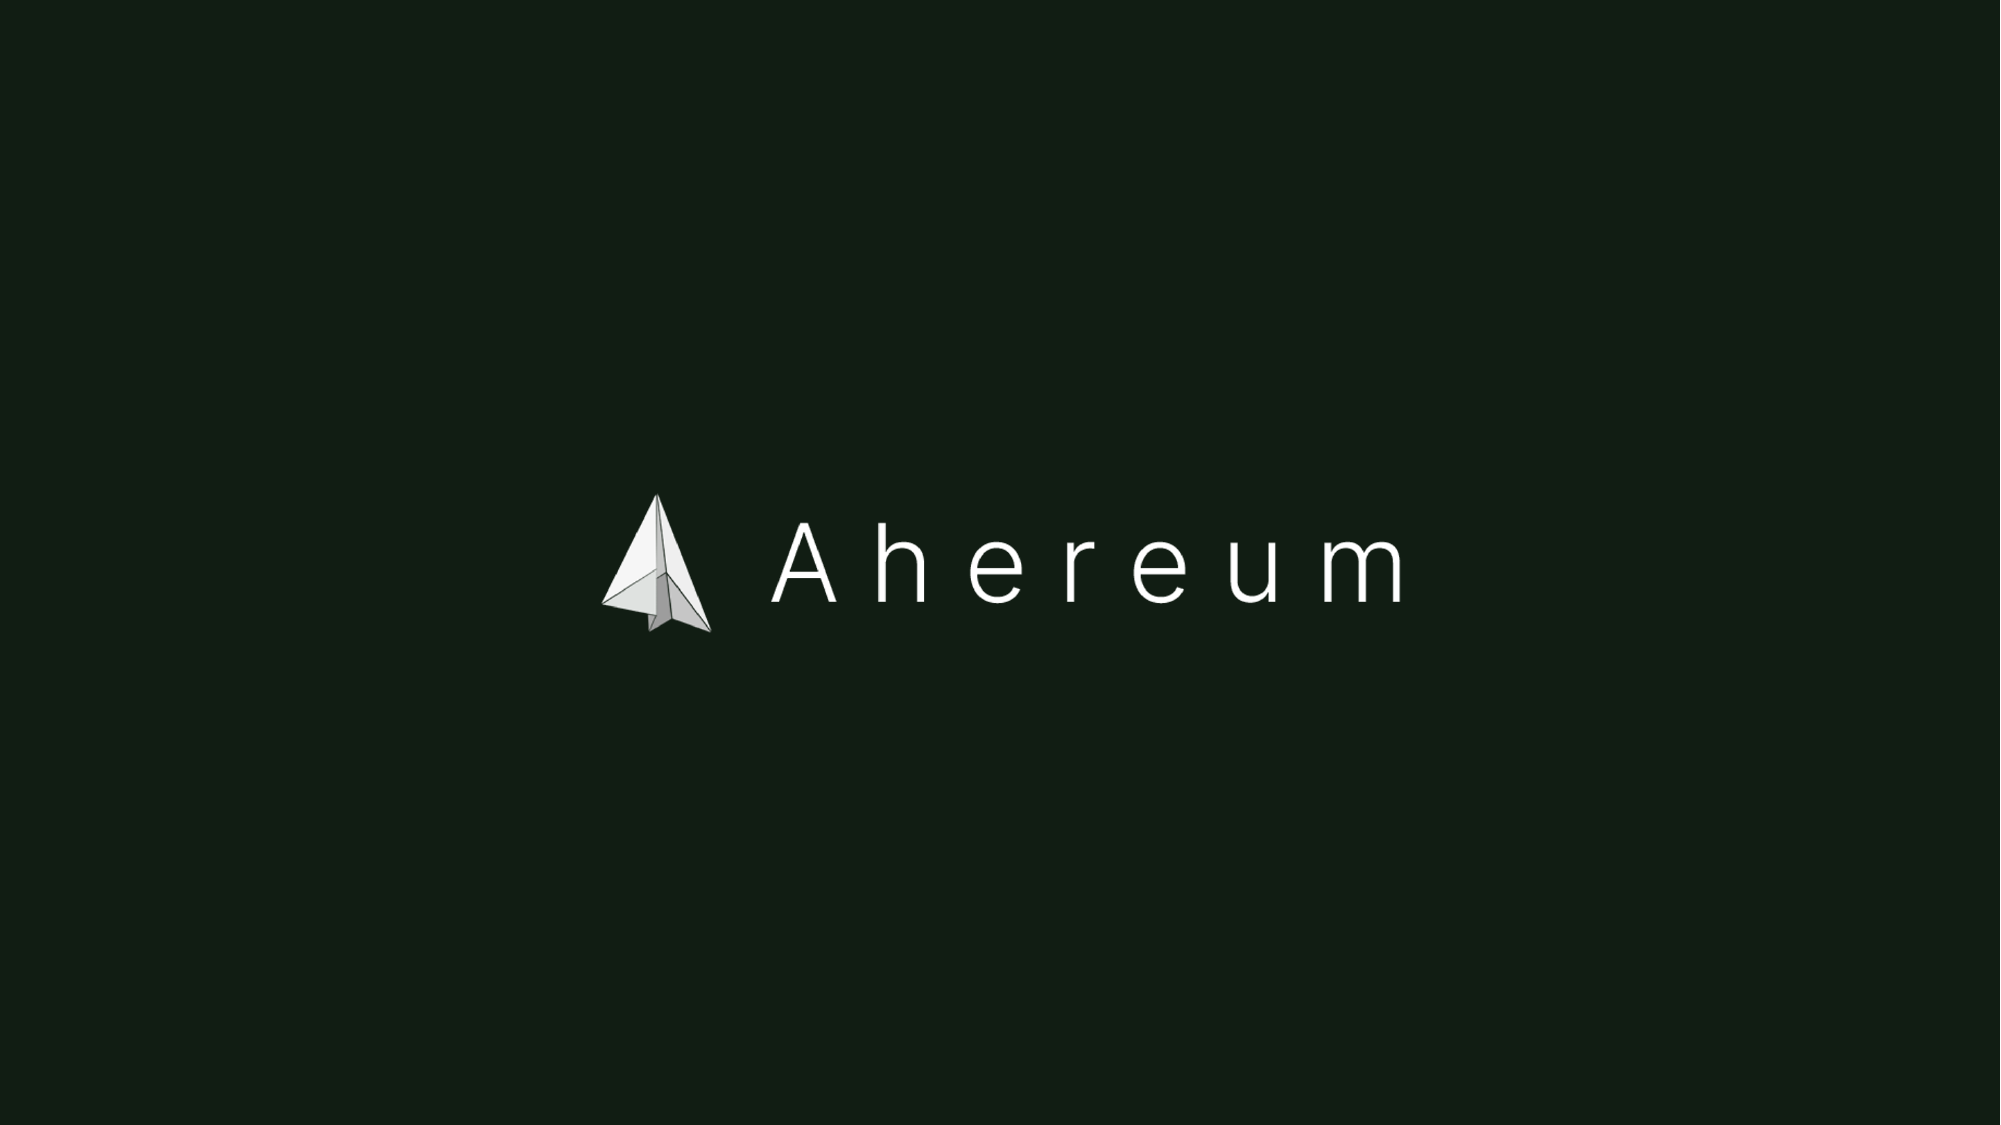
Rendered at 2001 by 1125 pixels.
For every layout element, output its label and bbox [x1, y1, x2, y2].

picture [455, 481, 1545, 644]
